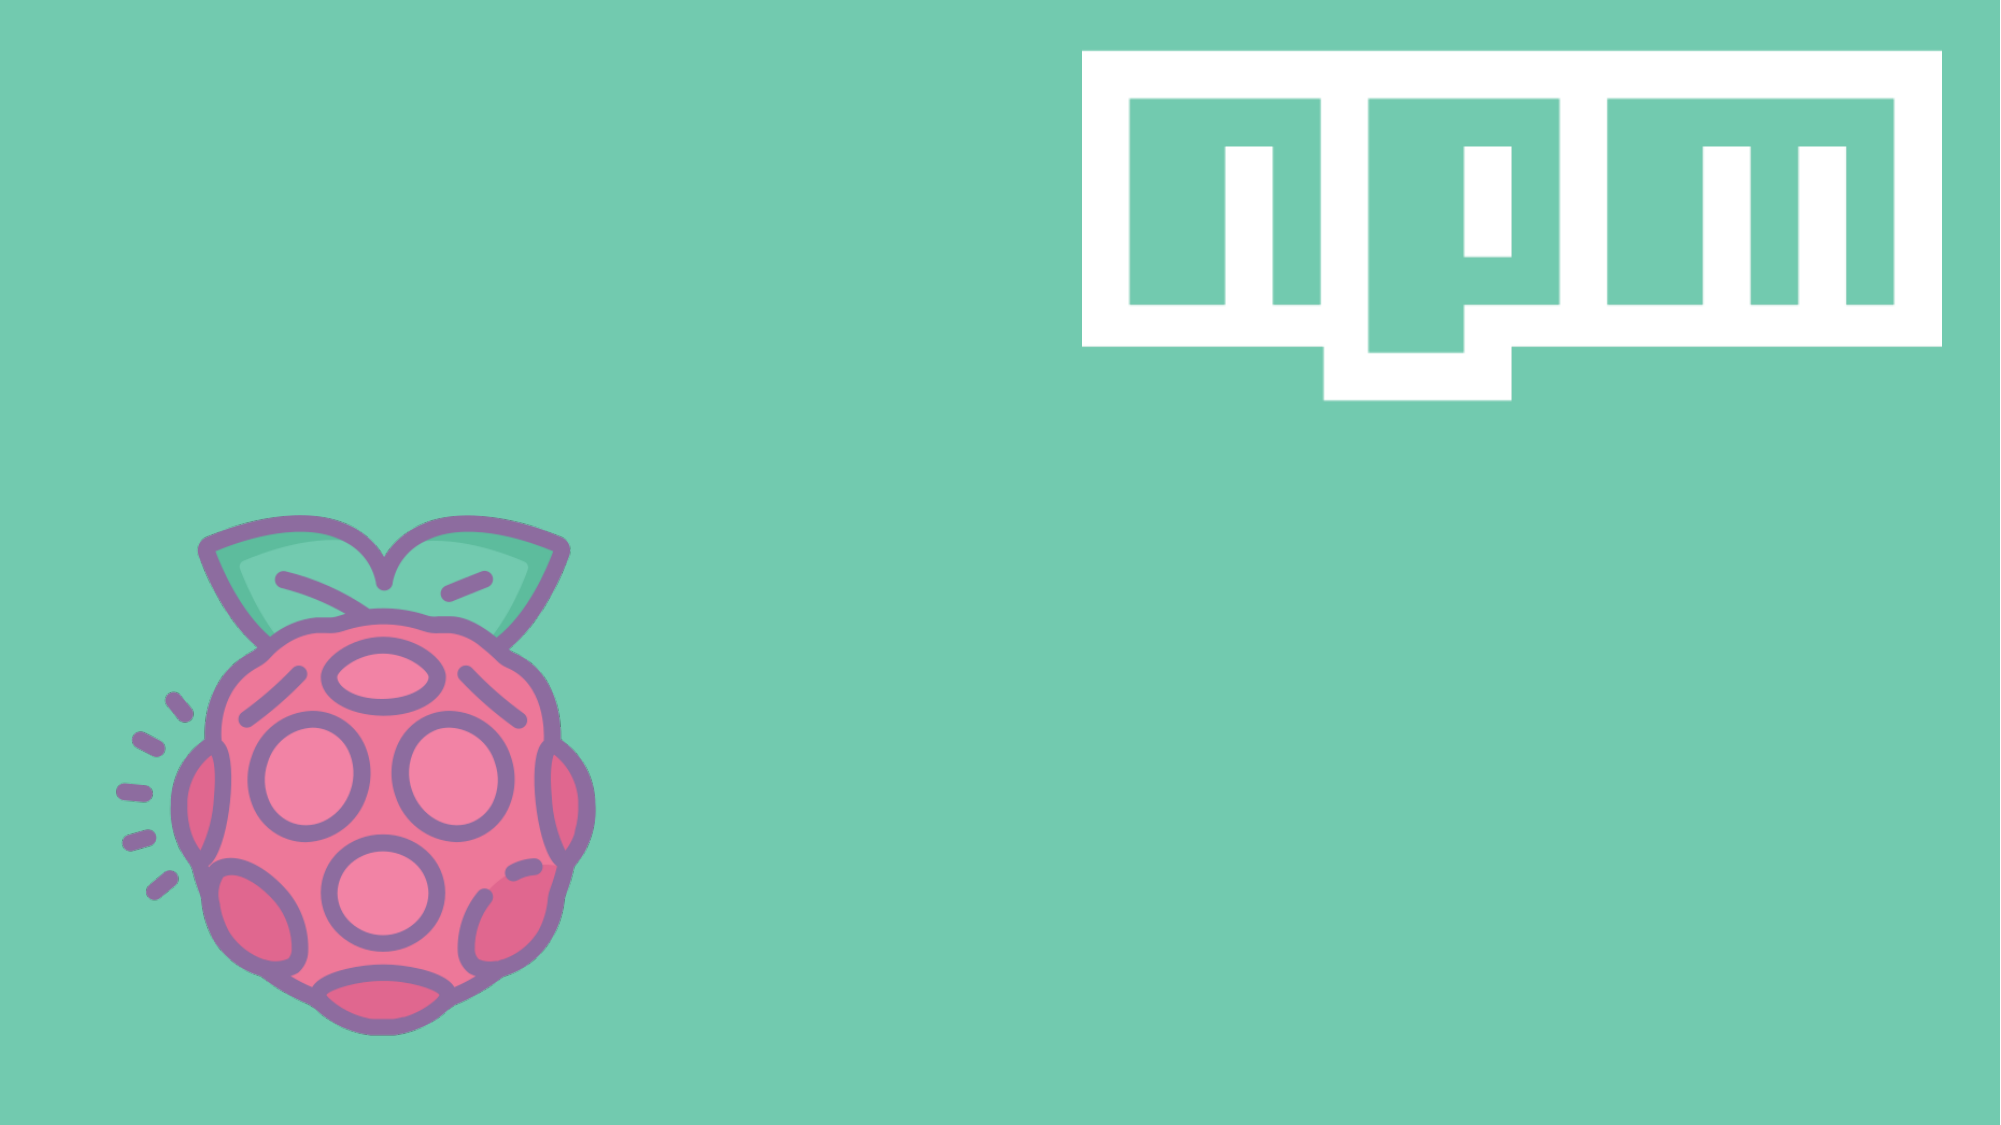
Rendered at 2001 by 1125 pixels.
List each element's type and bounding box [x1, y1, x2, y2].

picture [114, 515, 652, 1053]
picture [1082, 0, 1942, 643]
